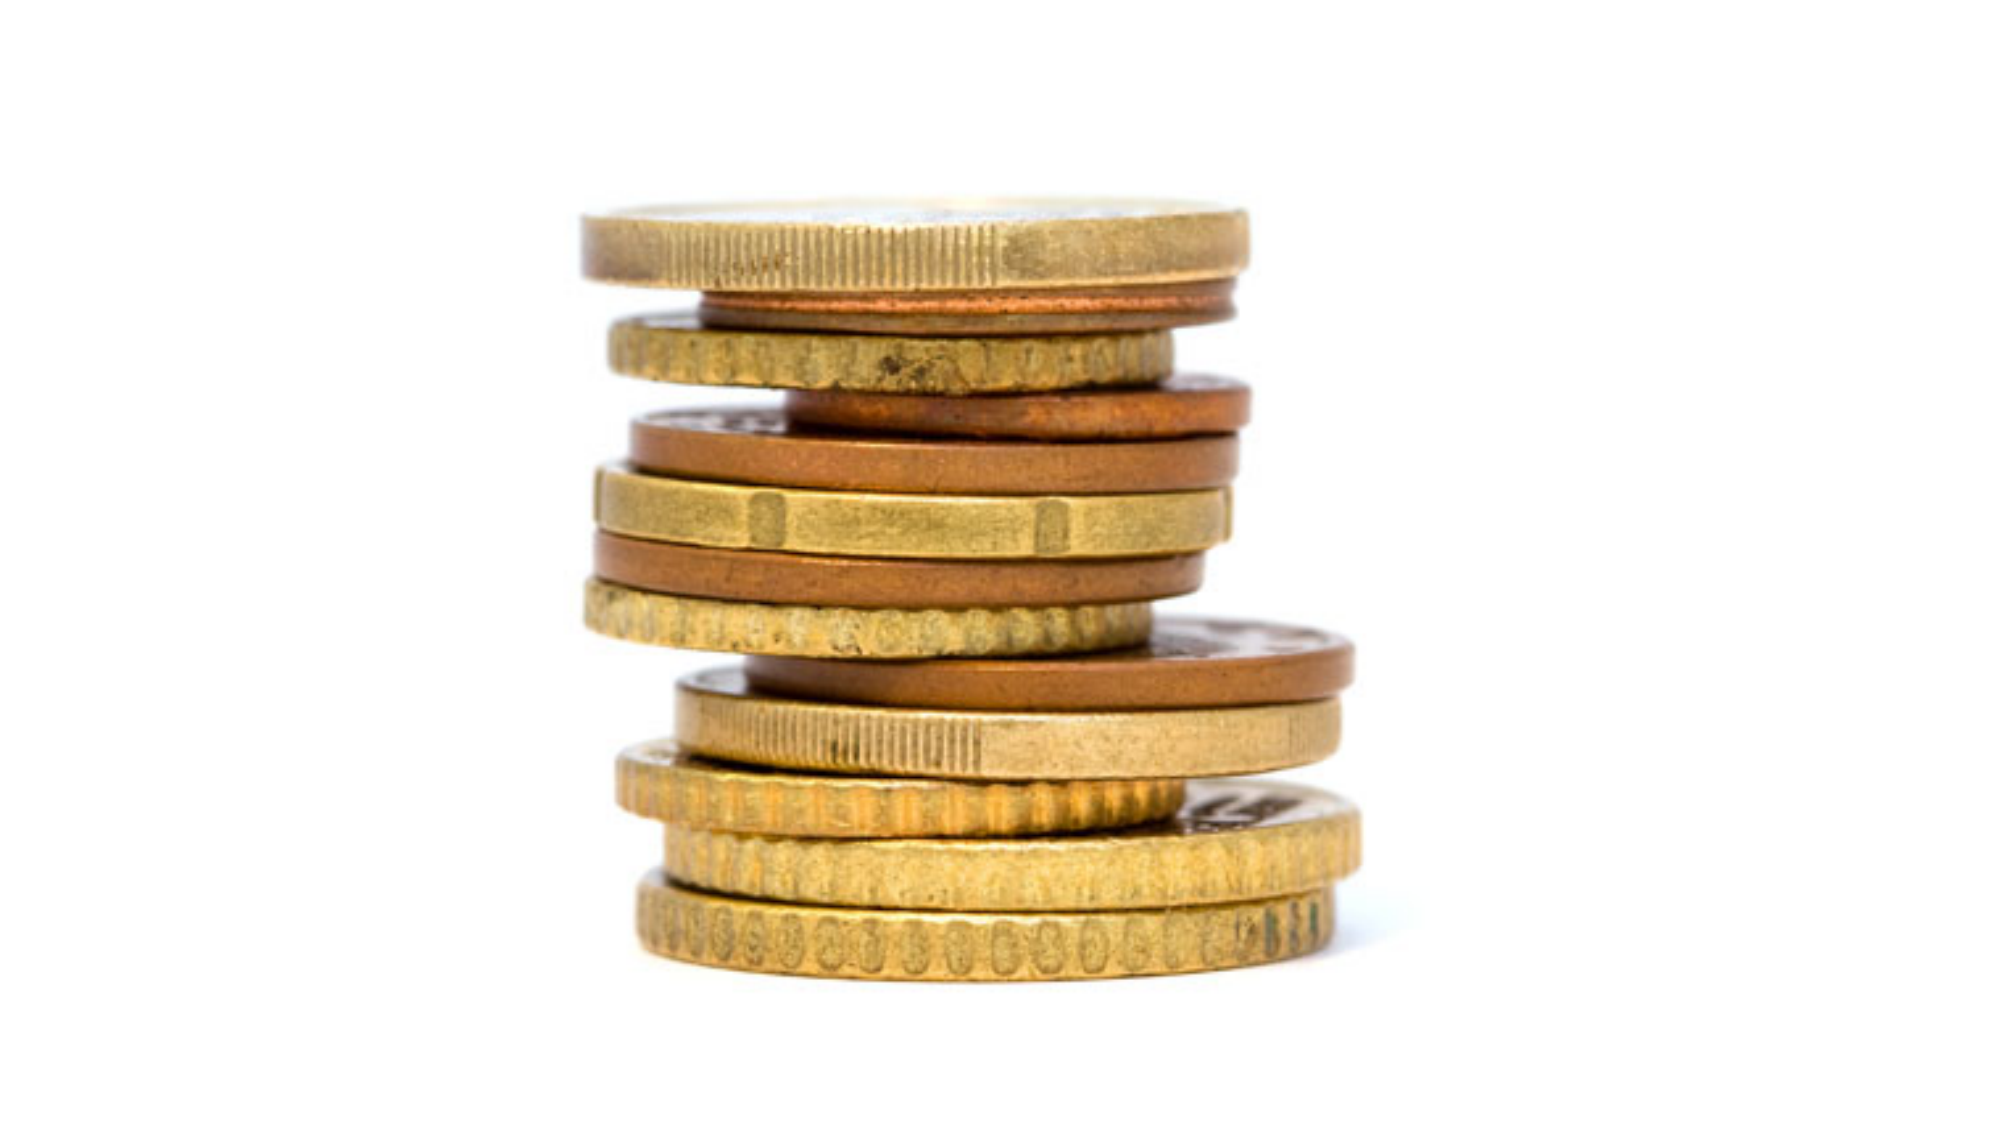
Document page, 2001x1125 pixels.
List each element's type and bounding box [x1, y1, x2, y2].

picture [270, 2, 1891, 1125]
